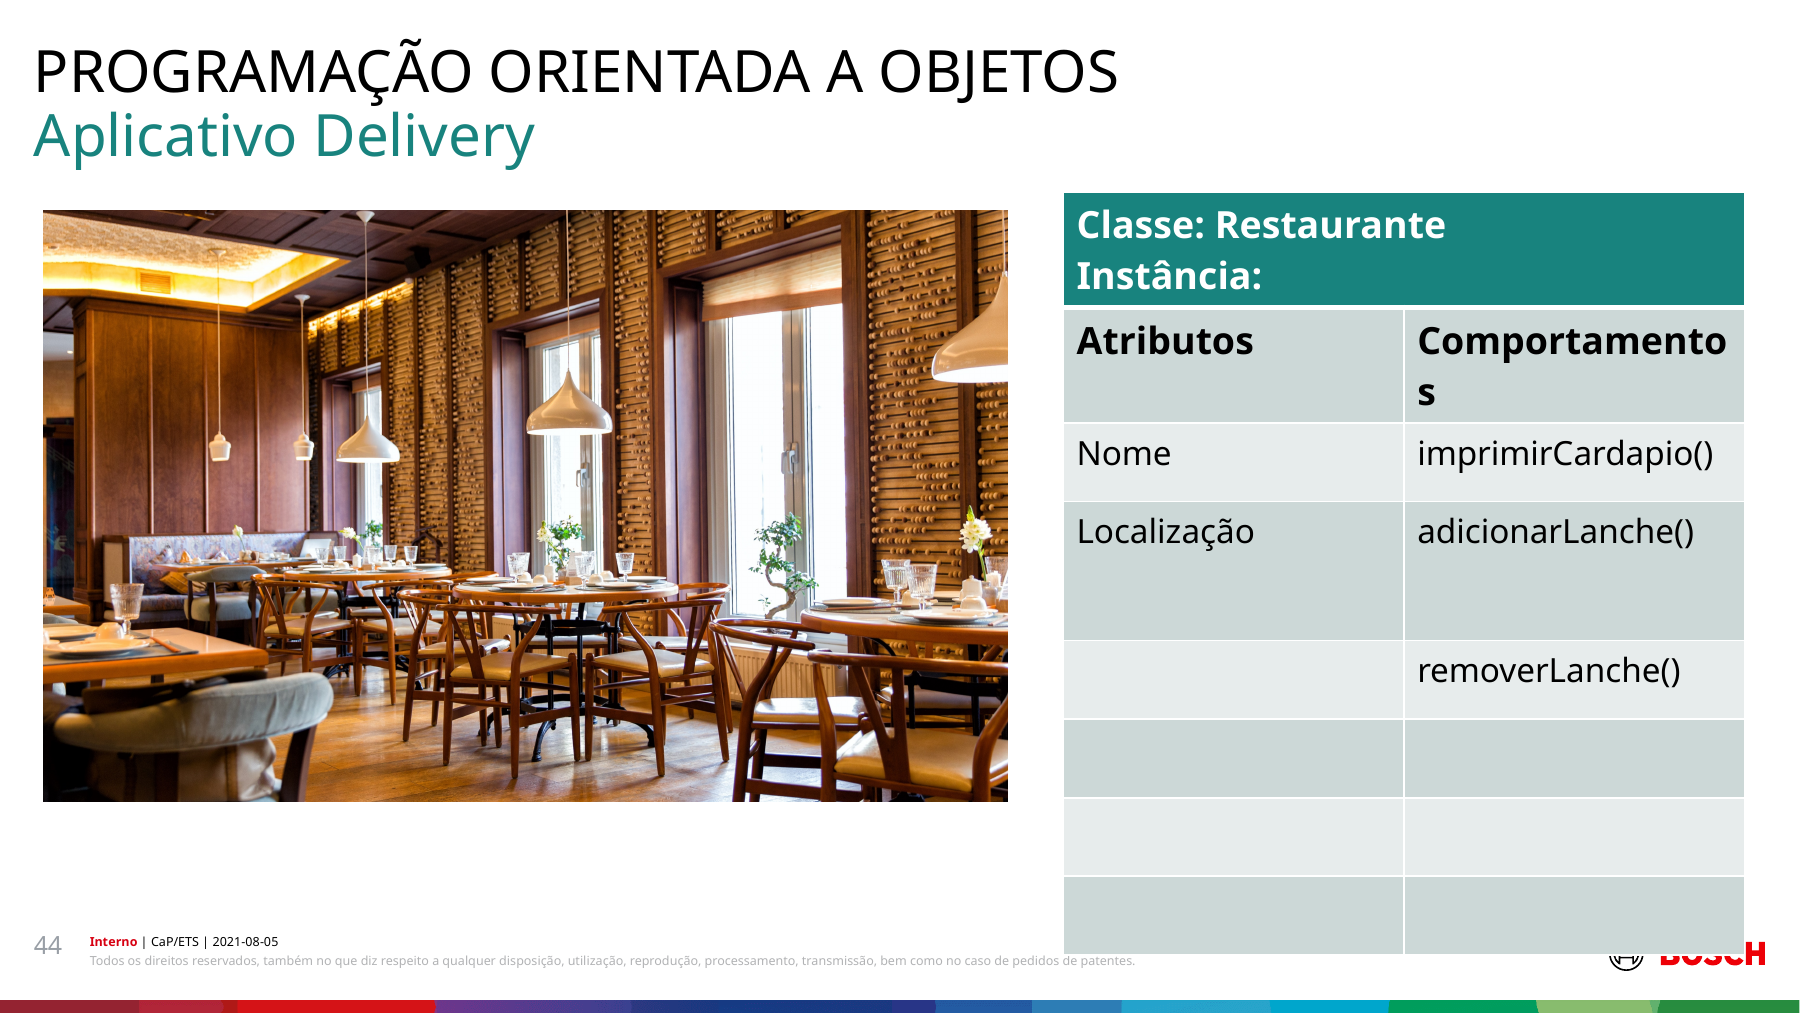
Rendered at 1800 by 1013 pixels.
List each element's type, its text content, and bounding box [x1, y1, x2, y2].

picture [1388, 1000, 1800, 1013]
slide_number 44 [33, 929, 81, 997]
picture [43, 210, 1008, 802]
table_cell Localização [1064, 502, 1403, 640]
table_cell Comportamentos [1405, 310, 1744, 422]
table_header Classe: Restaurante Instância: [1064, 193, 1744, 305]
table_cell [1064, 720, 1403, 797]
title Aplicativo Delivery [33, 107, 1766, 171]
table_cell [1405, 877, 1744, 954]
table_cell Nome [1064, 424, 1403, 501]
list PROGRAMAÇÃO ORIENTADA A OBJETOS [33, 42, 1766, 107]
table_cell [1064, 641, 1403, 718]
table_cell Atributos [1064, 310, 1403, 422]
table_cell [1405, 799, 1744, 875]
table_cell [1064, 877, 1403, 954]
table_cell [1405, 720, 1744, 797]
table_cell adicionarLanche() [1405, 502, 1744, 640]
table_cell [1064, 799, 1403, 875]
picture [0, 1000, 1270, 1013]
table_cell removerLanche() [1405, 641, 1744, 718]
table_cell imprimirCardapio() [1405, 424, 1744, 501]
